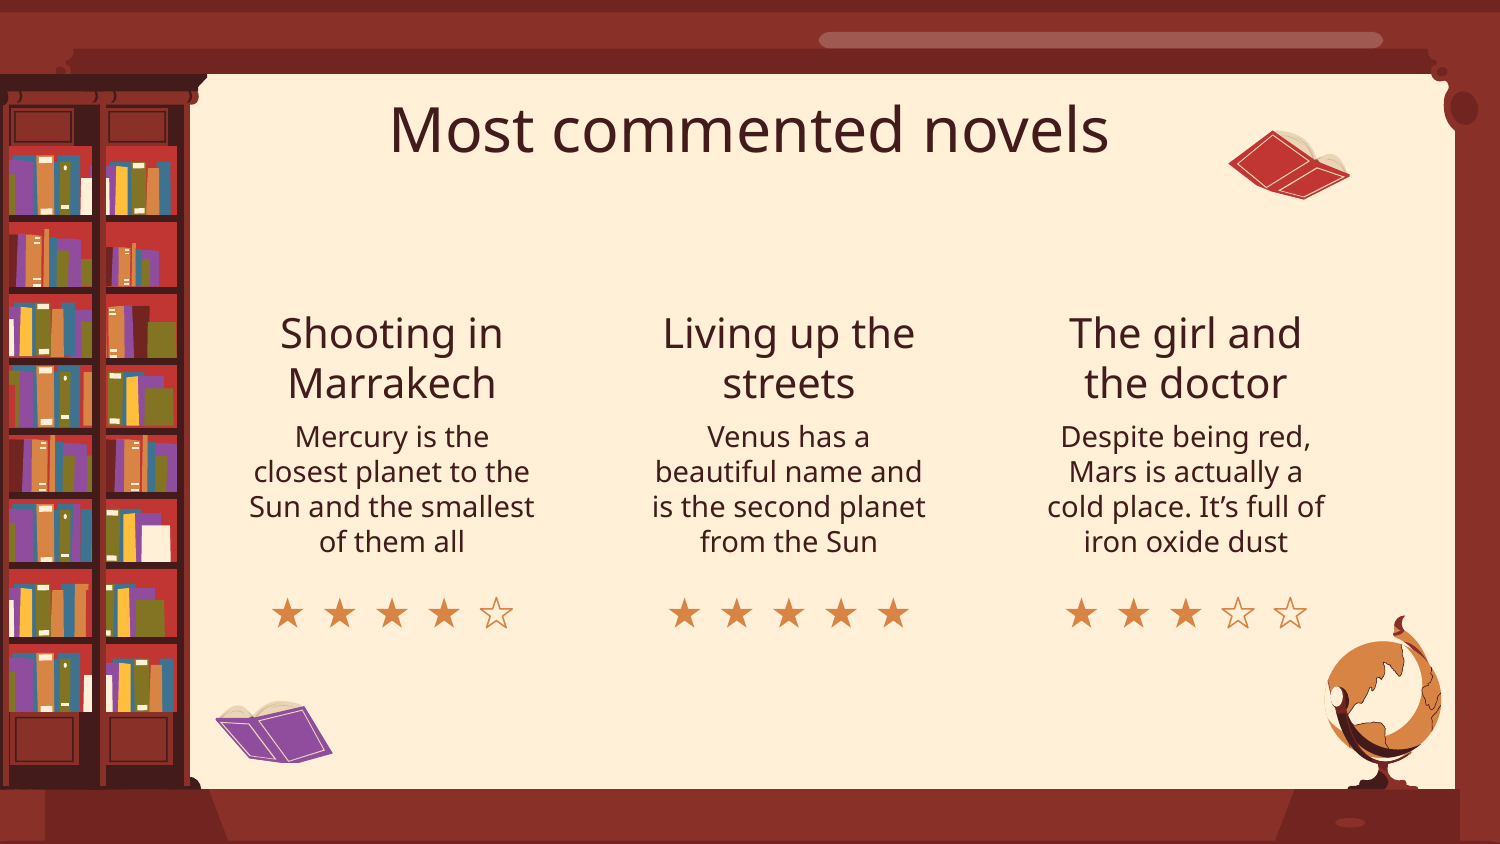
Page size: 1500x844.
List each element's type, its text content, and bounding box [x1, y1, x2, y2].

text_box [0, 73, 208, 790]
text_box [1231, 134, 1350, 197]
title Living up the streets [627, 309, 951, 403]
subtitle Despite being red, Mars is actually a cold place. It’s full of iron oxide dust [1024, 403, 1348, 559]
title Shooting in Marrakech [230, 309, 554, 403]
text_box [1065, 597, 1307, 628]
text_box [668, 597, 910, 628]
title Most commented novels [212, 88, 1382, 167]
title The girl and the doctor [1024, 309, 1348, 403]
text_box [271, 597, 513, 628]
subtitle Mercury is the closest planet to the Sun and the smallest of them all [230, 403, 554, 559]
subtitle Venus has a beautiful name and is the second planet from the Sun [627, 403, 951, 559]
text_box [215, 700, 334, 764]
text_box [1324, 615, 1442, 790]
